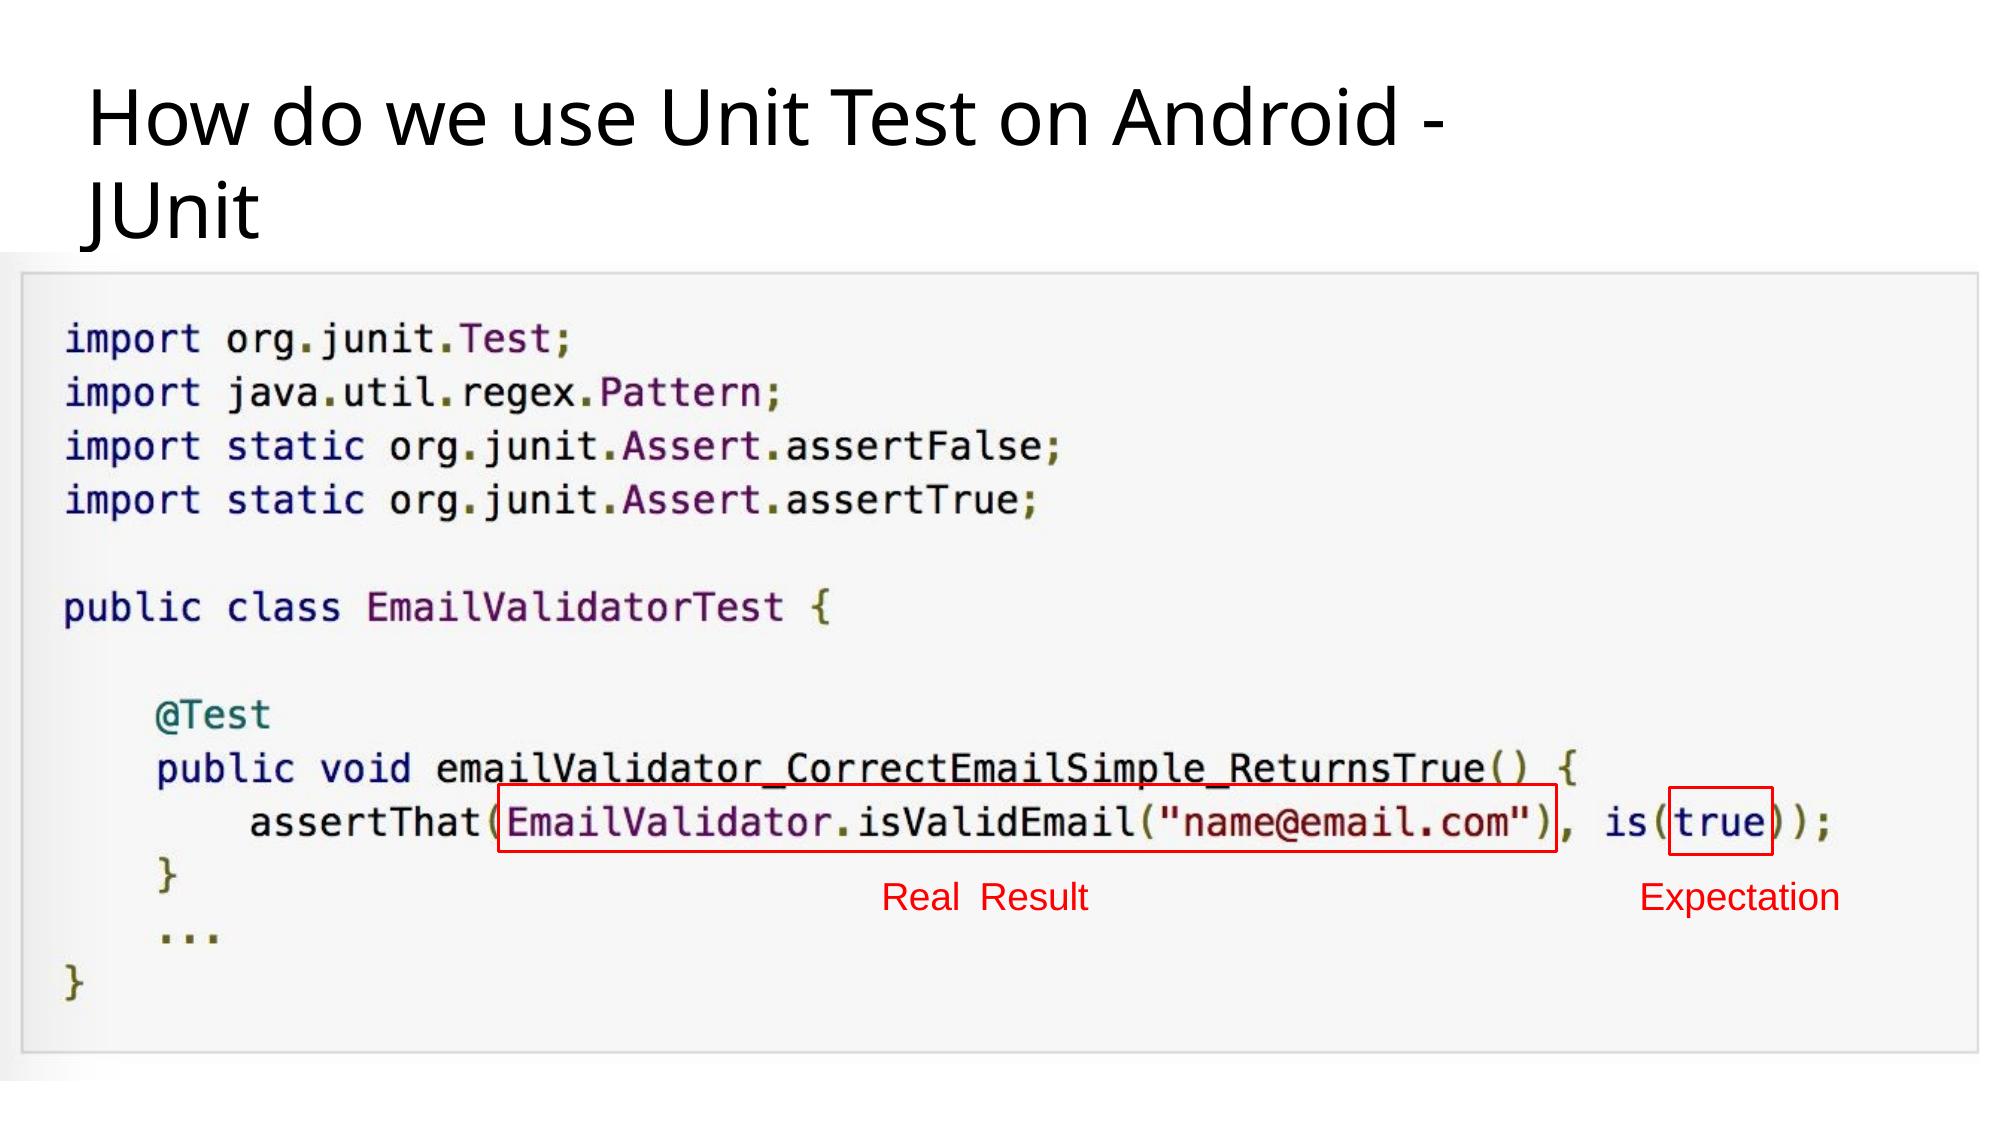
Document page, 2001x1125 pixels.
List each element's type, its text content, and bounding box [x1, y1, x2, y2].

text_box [0, 252, 1980, 1081]
title How do we use Unit Test on Android - JUnit [84, 64, 1596, 252]
